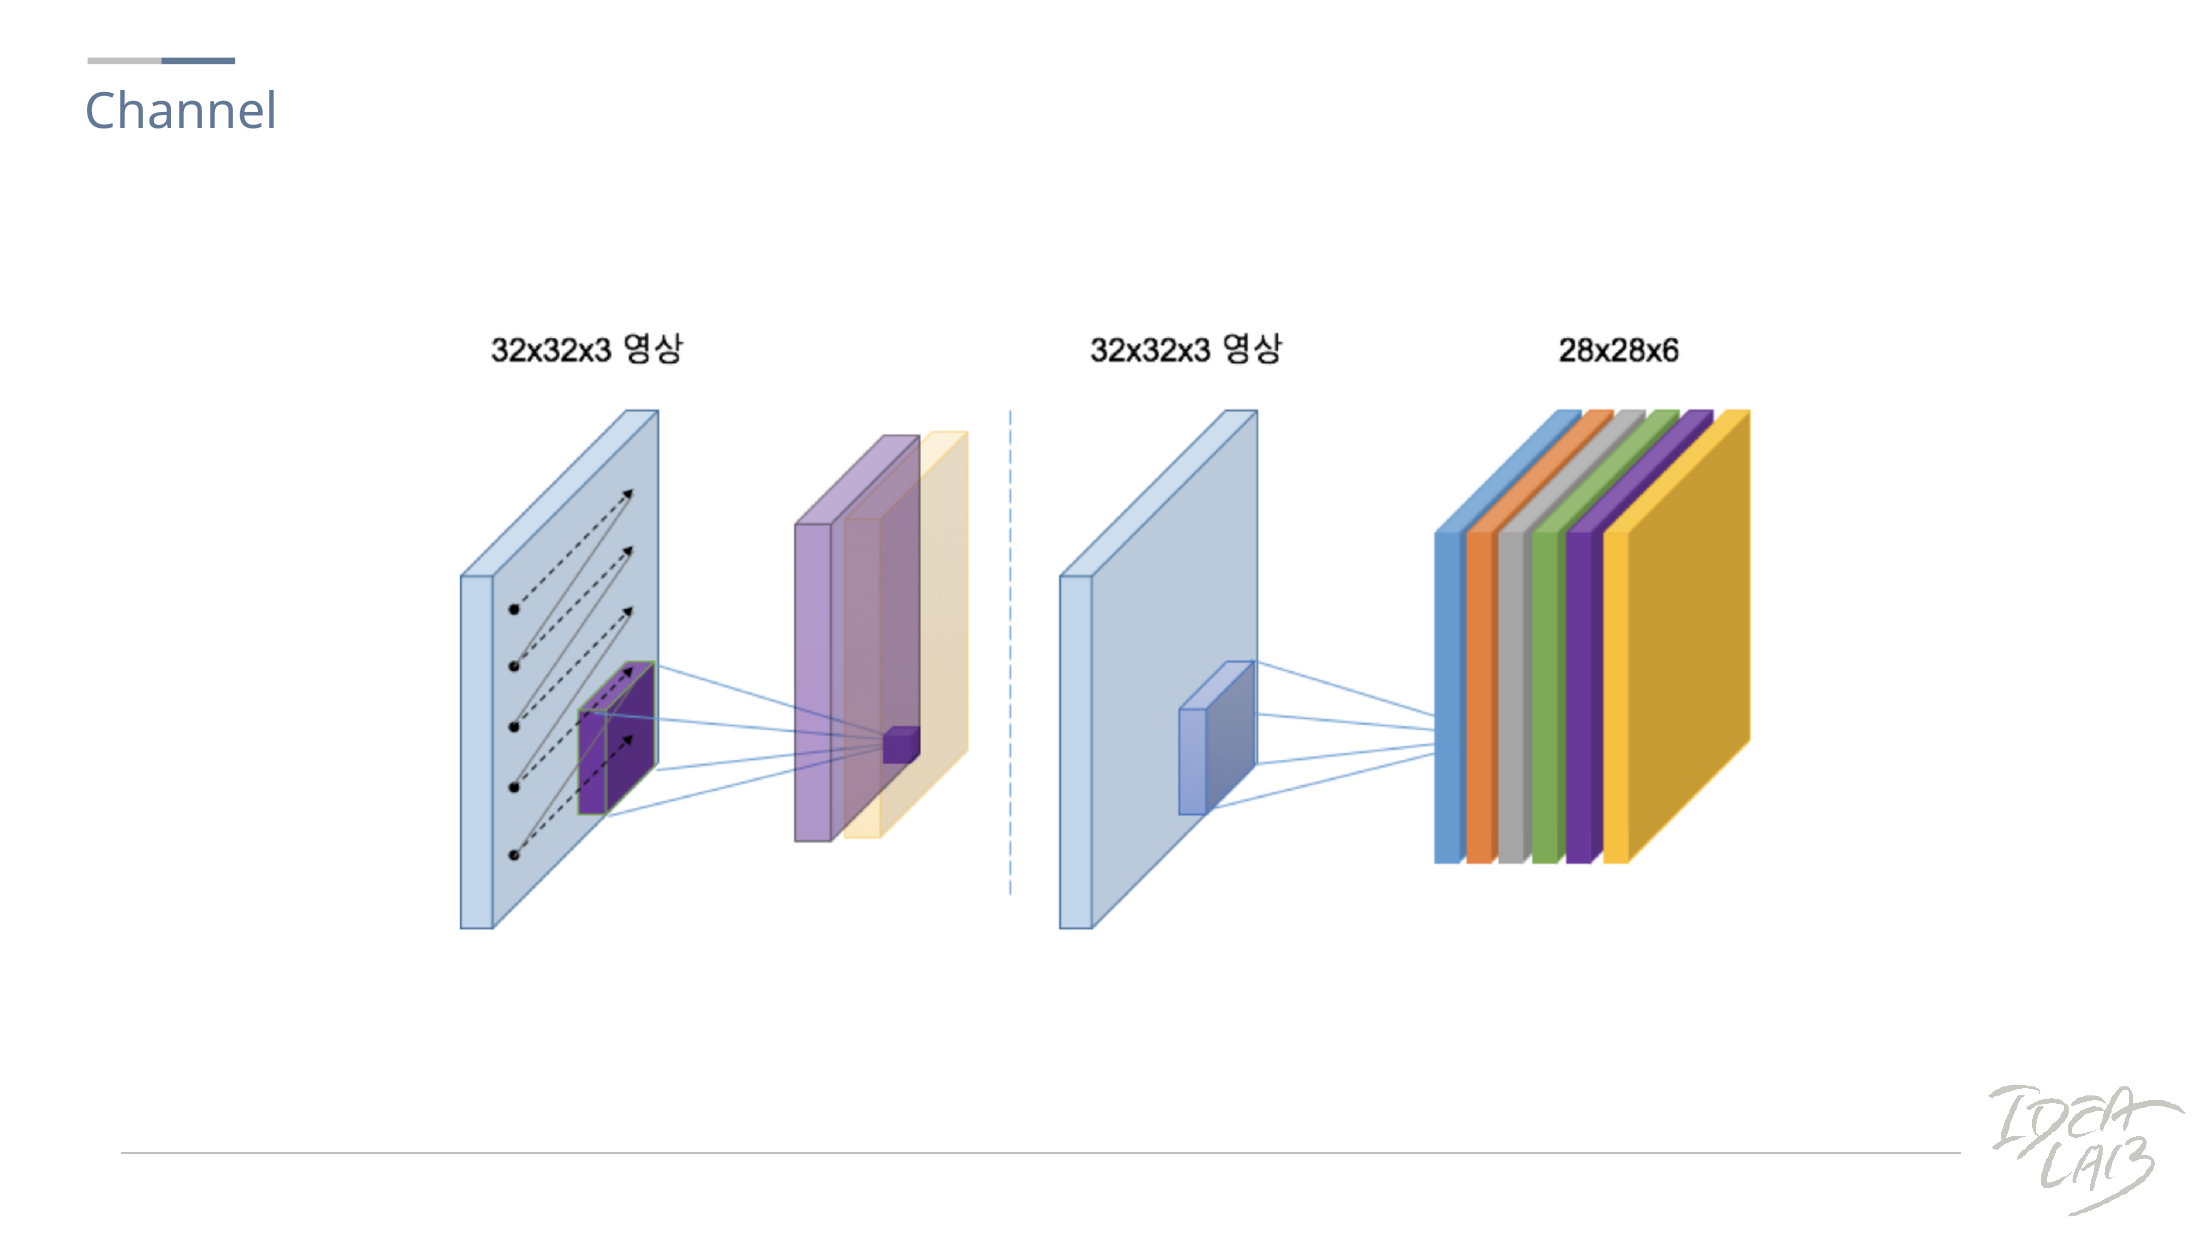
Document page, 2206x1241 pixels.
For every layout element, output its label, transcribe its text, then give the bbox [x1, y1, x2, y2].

picture [414, 294, 1791, 947]
text_box Channel [70, 71, 903, 147]
